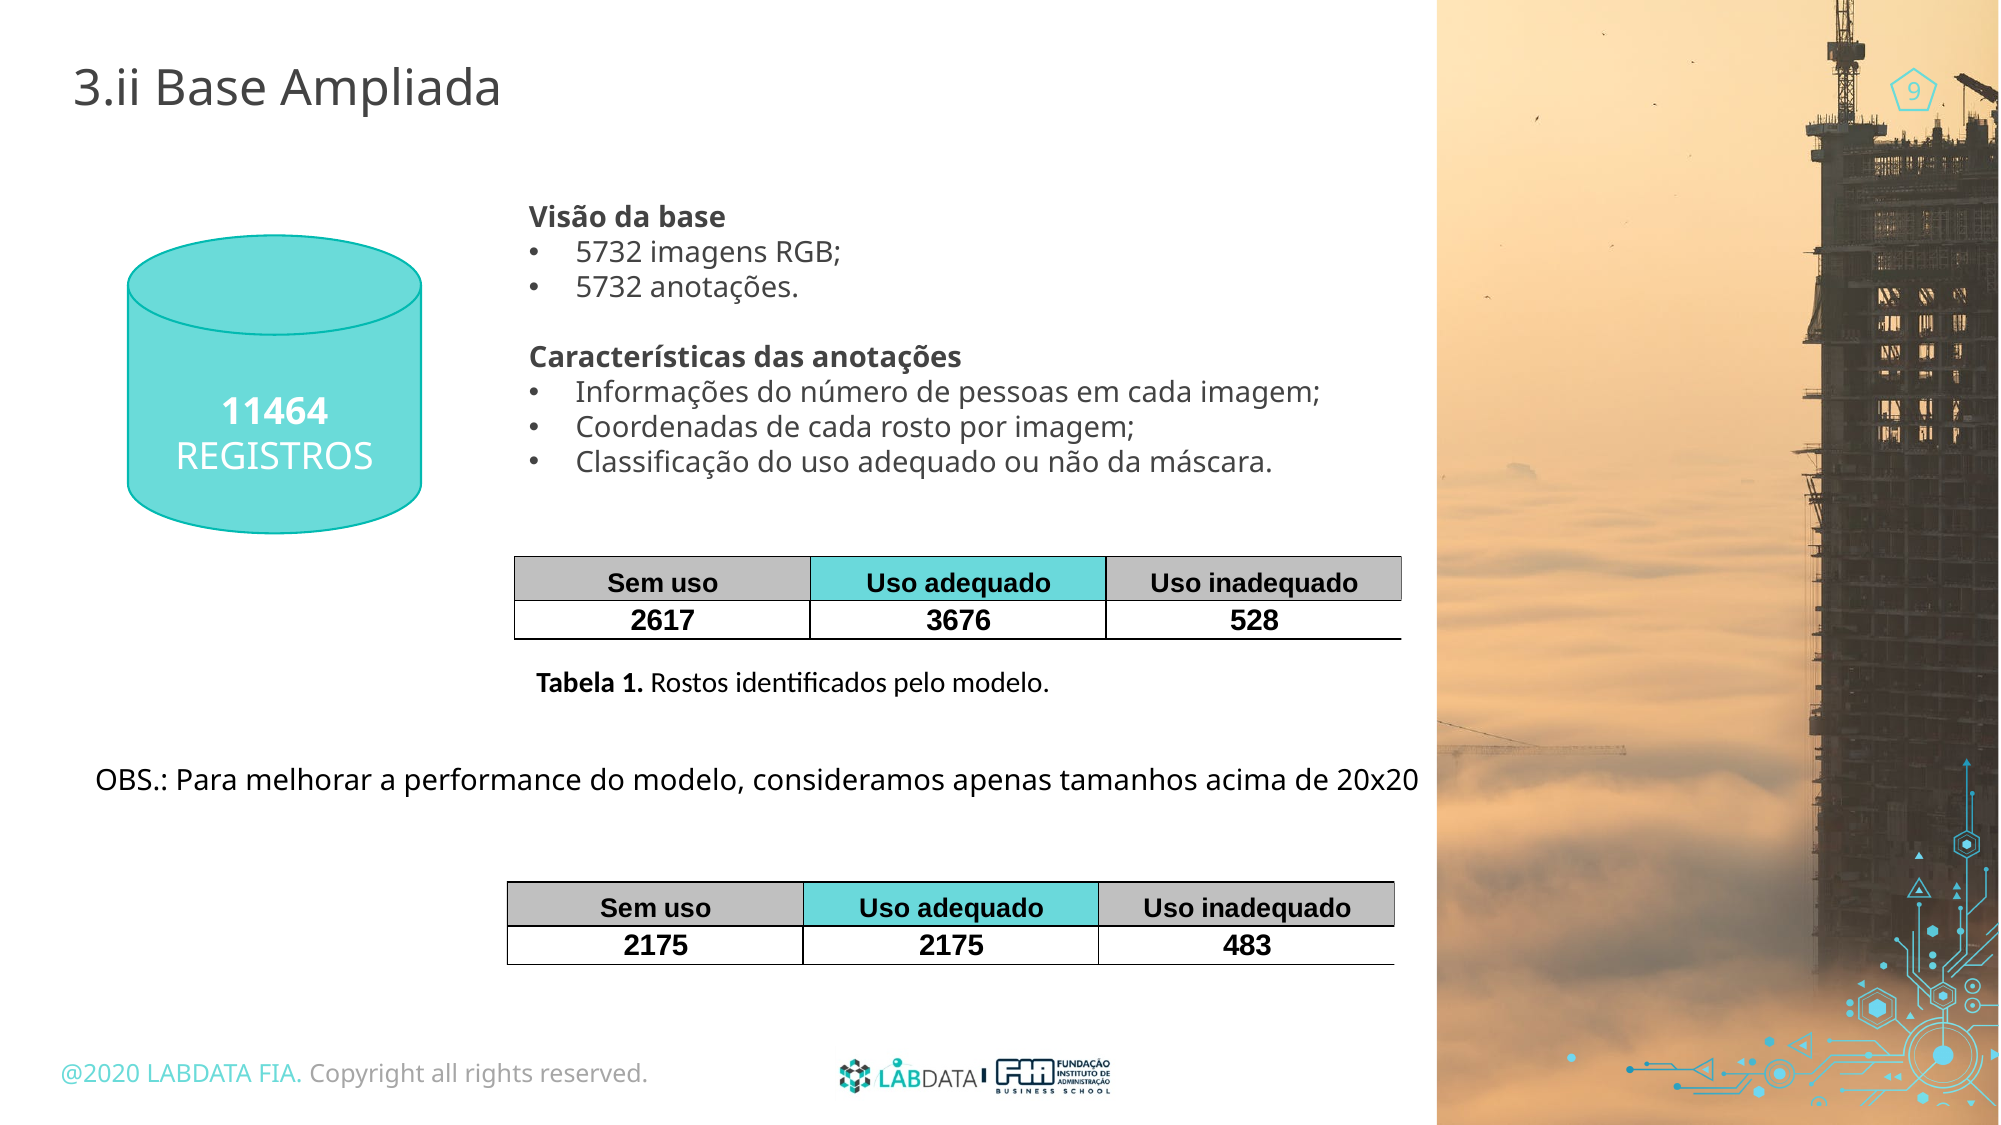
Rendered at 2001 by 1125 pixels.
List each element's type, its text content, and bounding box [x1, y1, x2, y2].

picture [835, 1046, 1116, 1101]
text_box Visão da base 5732 imagens RGB; 5732 anotações. Características das anotações Informações do número de pessoas em cada imagem; Coordenadas de cada rosto por imagem; Classificação do uso adequado ou não da máscara. [514, 191, 1436, 591]
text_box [506, 829, 1396, 1003]
picture [1436, 0, 1999, 1125]
text_box Tabela 1. Rostos identificados pelo modelo. [521, 656, 1436, 706]
text_box 3.ii Base Ampliada [58, 27, 1146, 145]
text_box 11464 REGISTROS [126, 234, 423, 535]
slide_number @2020 LABDATA FIA. Copyright all rights reserved. [45, 1042, 721, 1103]
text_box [514, 504, 1403, 677]
text_box OBS.: Para melhorar a performance do modelo, consideramos apenas tamanhos acima de 20x20 [80, 754, 1435, 804]
